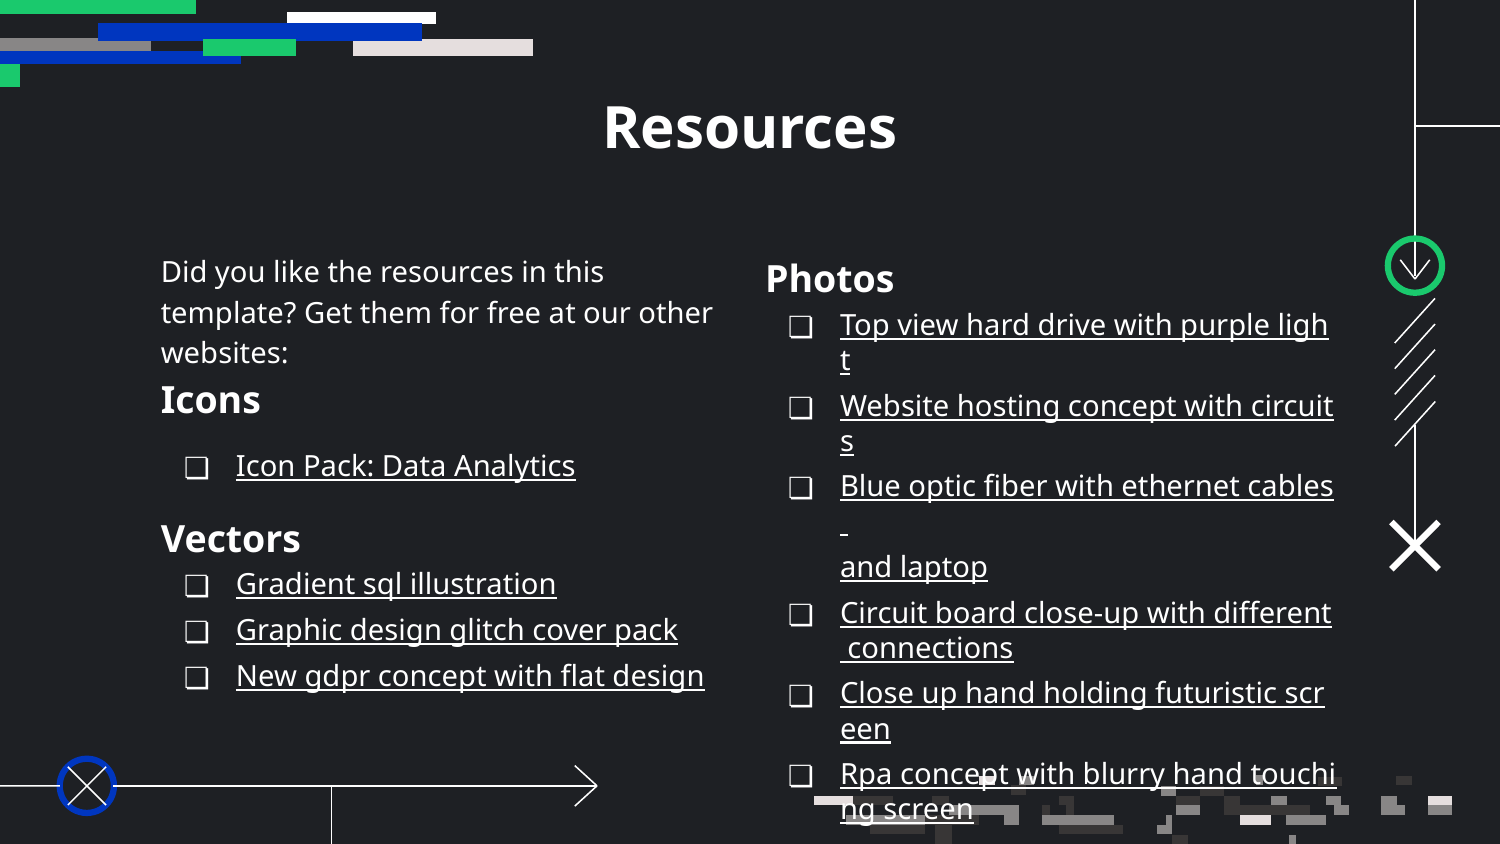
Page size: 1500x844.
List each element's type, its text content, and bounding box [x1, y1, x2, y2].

subtitle Photos Top view hard drive with purple light Website hosting concept with circuits Blue optic fiber with ethernet cables and laptop Circuit board close-up with different connections Close up hand holding futuristic screen Rpa concept with blurry hand touching screen [750, 233, 1355, 685]
title Resources [118, 72, 1382, 167]
subtitle Did you like the resources in this template? Get them for free at our other websites: Icons Icon Pack: Data Analytics Vectors Gradient sql illustration Graphic design glitch cover pack New gdpr concept with flat design [145, 233, 750, 685]
